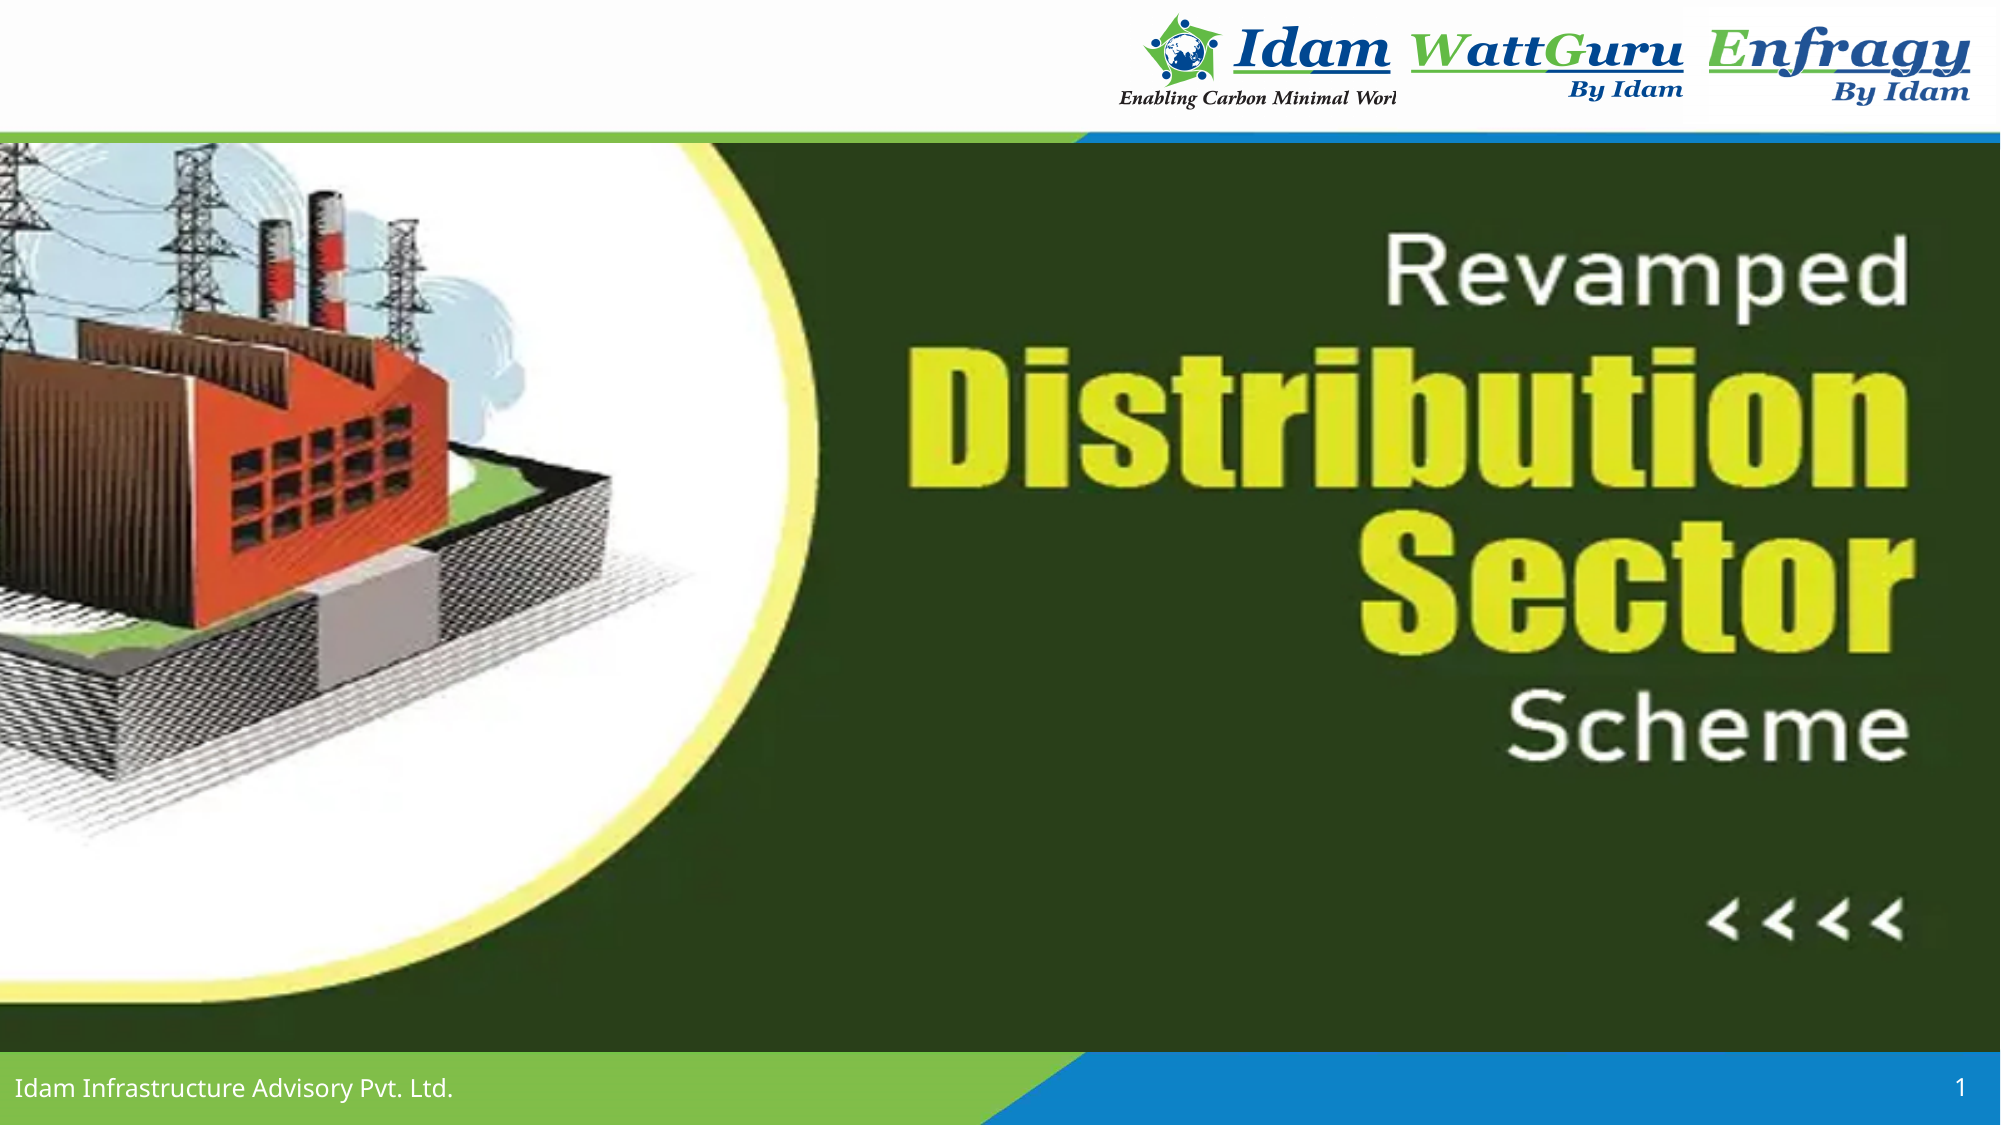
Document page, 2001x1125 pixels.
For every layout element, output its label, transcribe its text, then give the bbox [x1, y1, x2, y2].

slide_number 1 [1781, 1052, 1984, 1124]
picture [0, 0, 2001, 1125]
